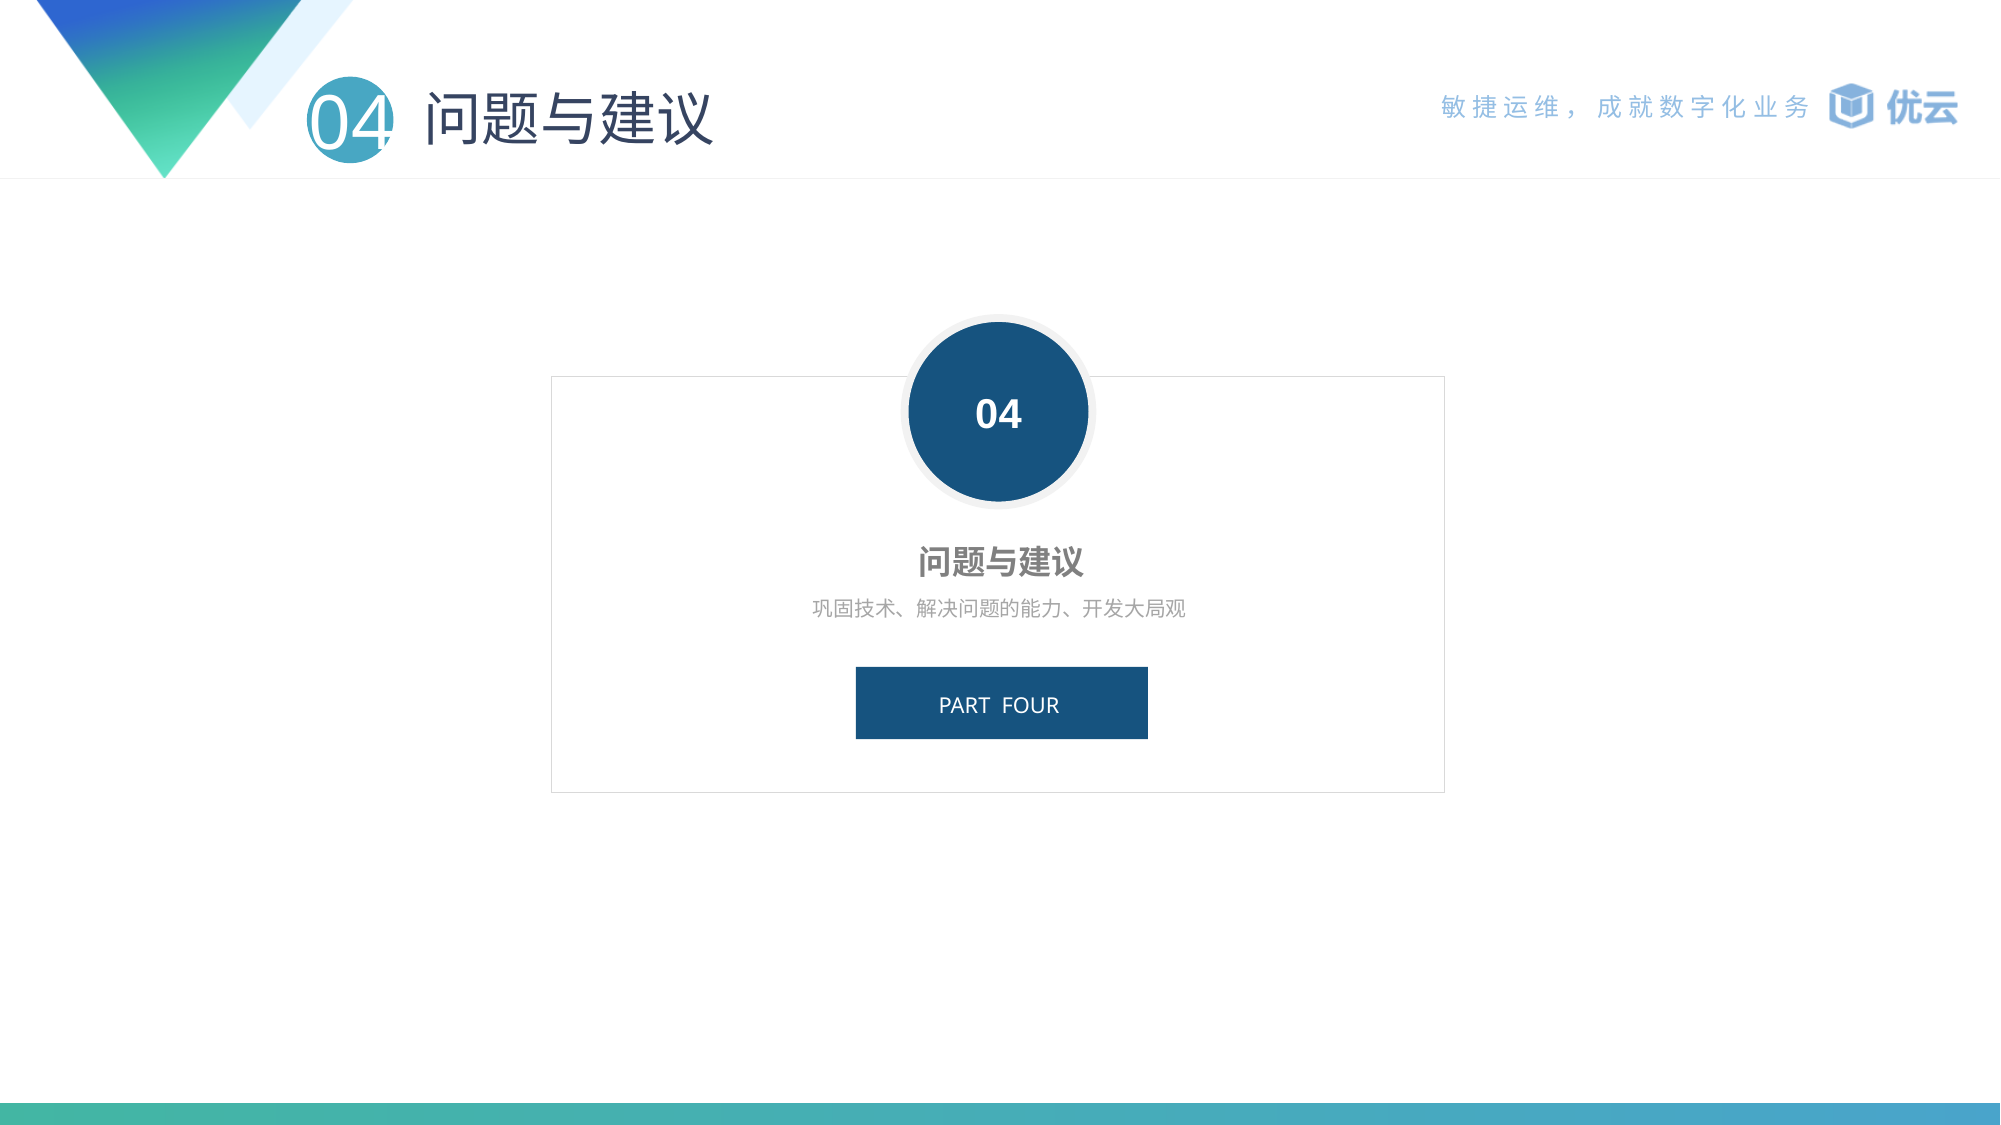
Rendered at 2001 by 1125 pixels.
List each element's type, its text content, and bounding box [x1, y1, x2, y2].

text_box 04 [903, 316, 1094, 507]
picture [36, 0, 354, 178]
text_box PART FOUR [923, 684, 1166, 725]
text_box 问题与建议 [860, 533, 1144, 588]
title 问题与建议 [408, 65, 1338, 179]
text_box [293, 67, 409, 174]
picture [1827, 81, 1959, 130]
text_box [855, 666, 1149, 740]
text_box [551, 376, 1445, 793]
text_box 巩固技术、解决问题的能力、开发大局观 [609, 588, 1390, 628]
